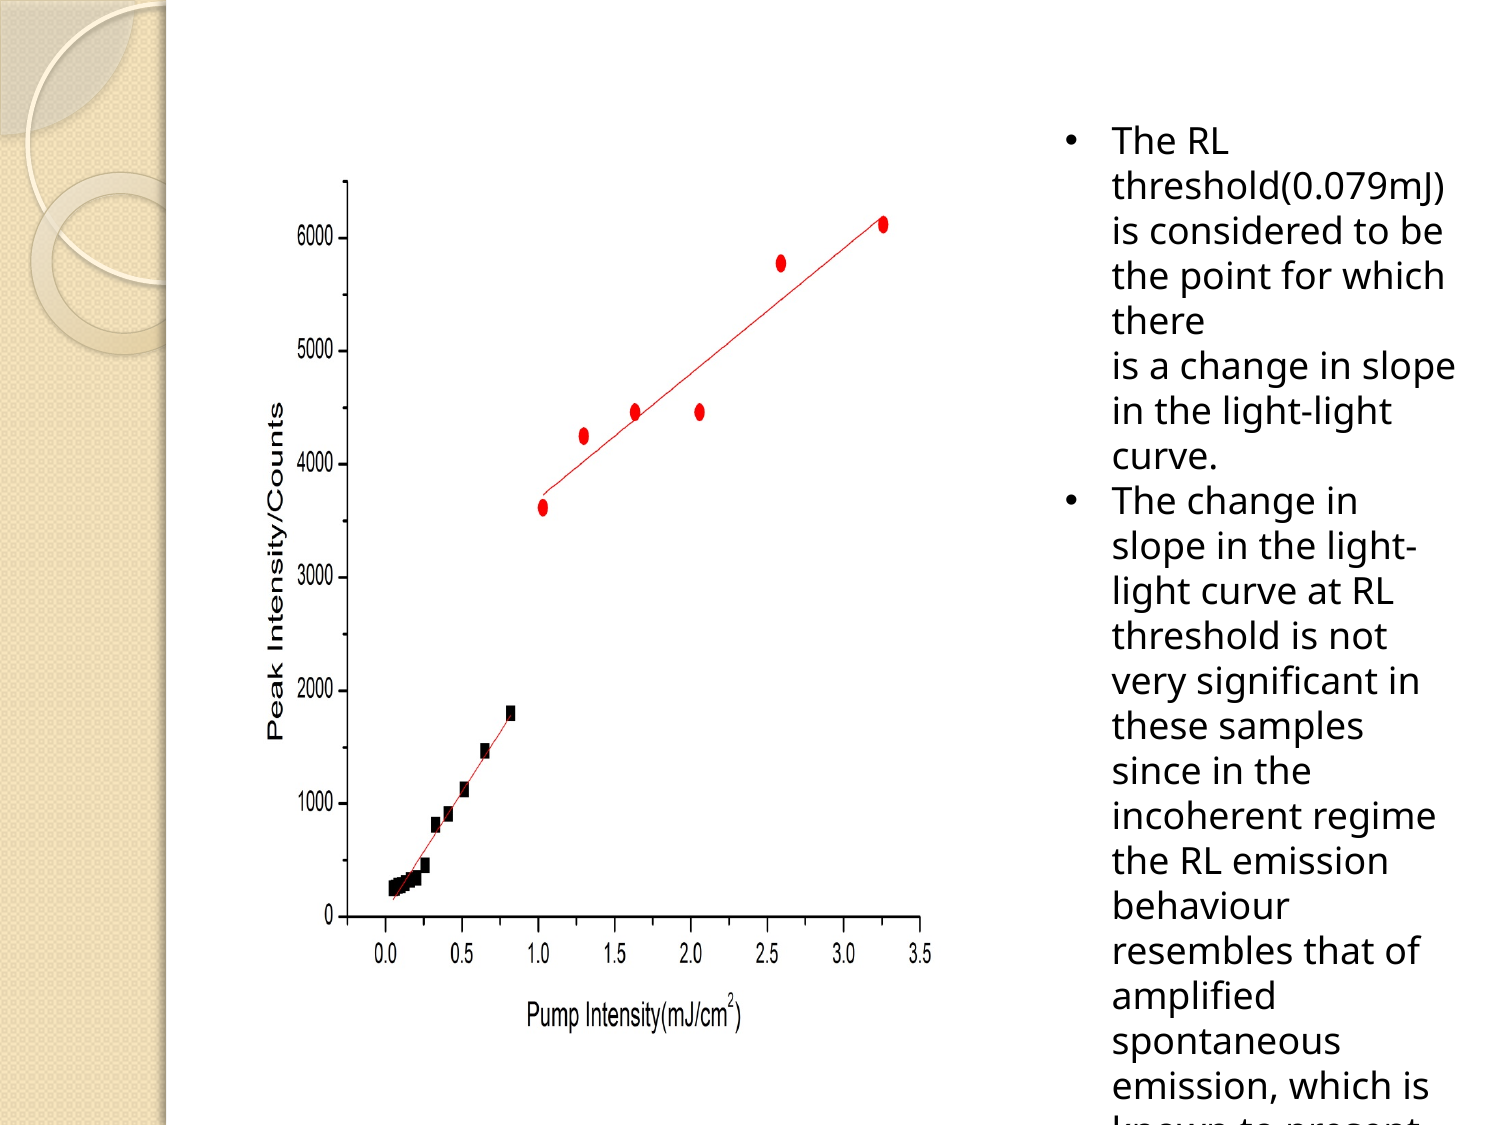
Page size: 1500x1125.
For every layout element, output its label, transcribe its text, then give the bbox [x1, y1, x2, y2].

picture [197, 62, 1036, 1087]
text_box The RL threshold(0.079mJ) is considered to be the point for which there is a change in slope in the light-light curve. The change in slope in the light-light curve at RL threshold is not very significant in these samples since in the incoherent regime the RL emission behaviour resembles that of amplified spontaneous emission, which is known to present smooth transitions at threshold. [1050, 109, 1475, 1125]
